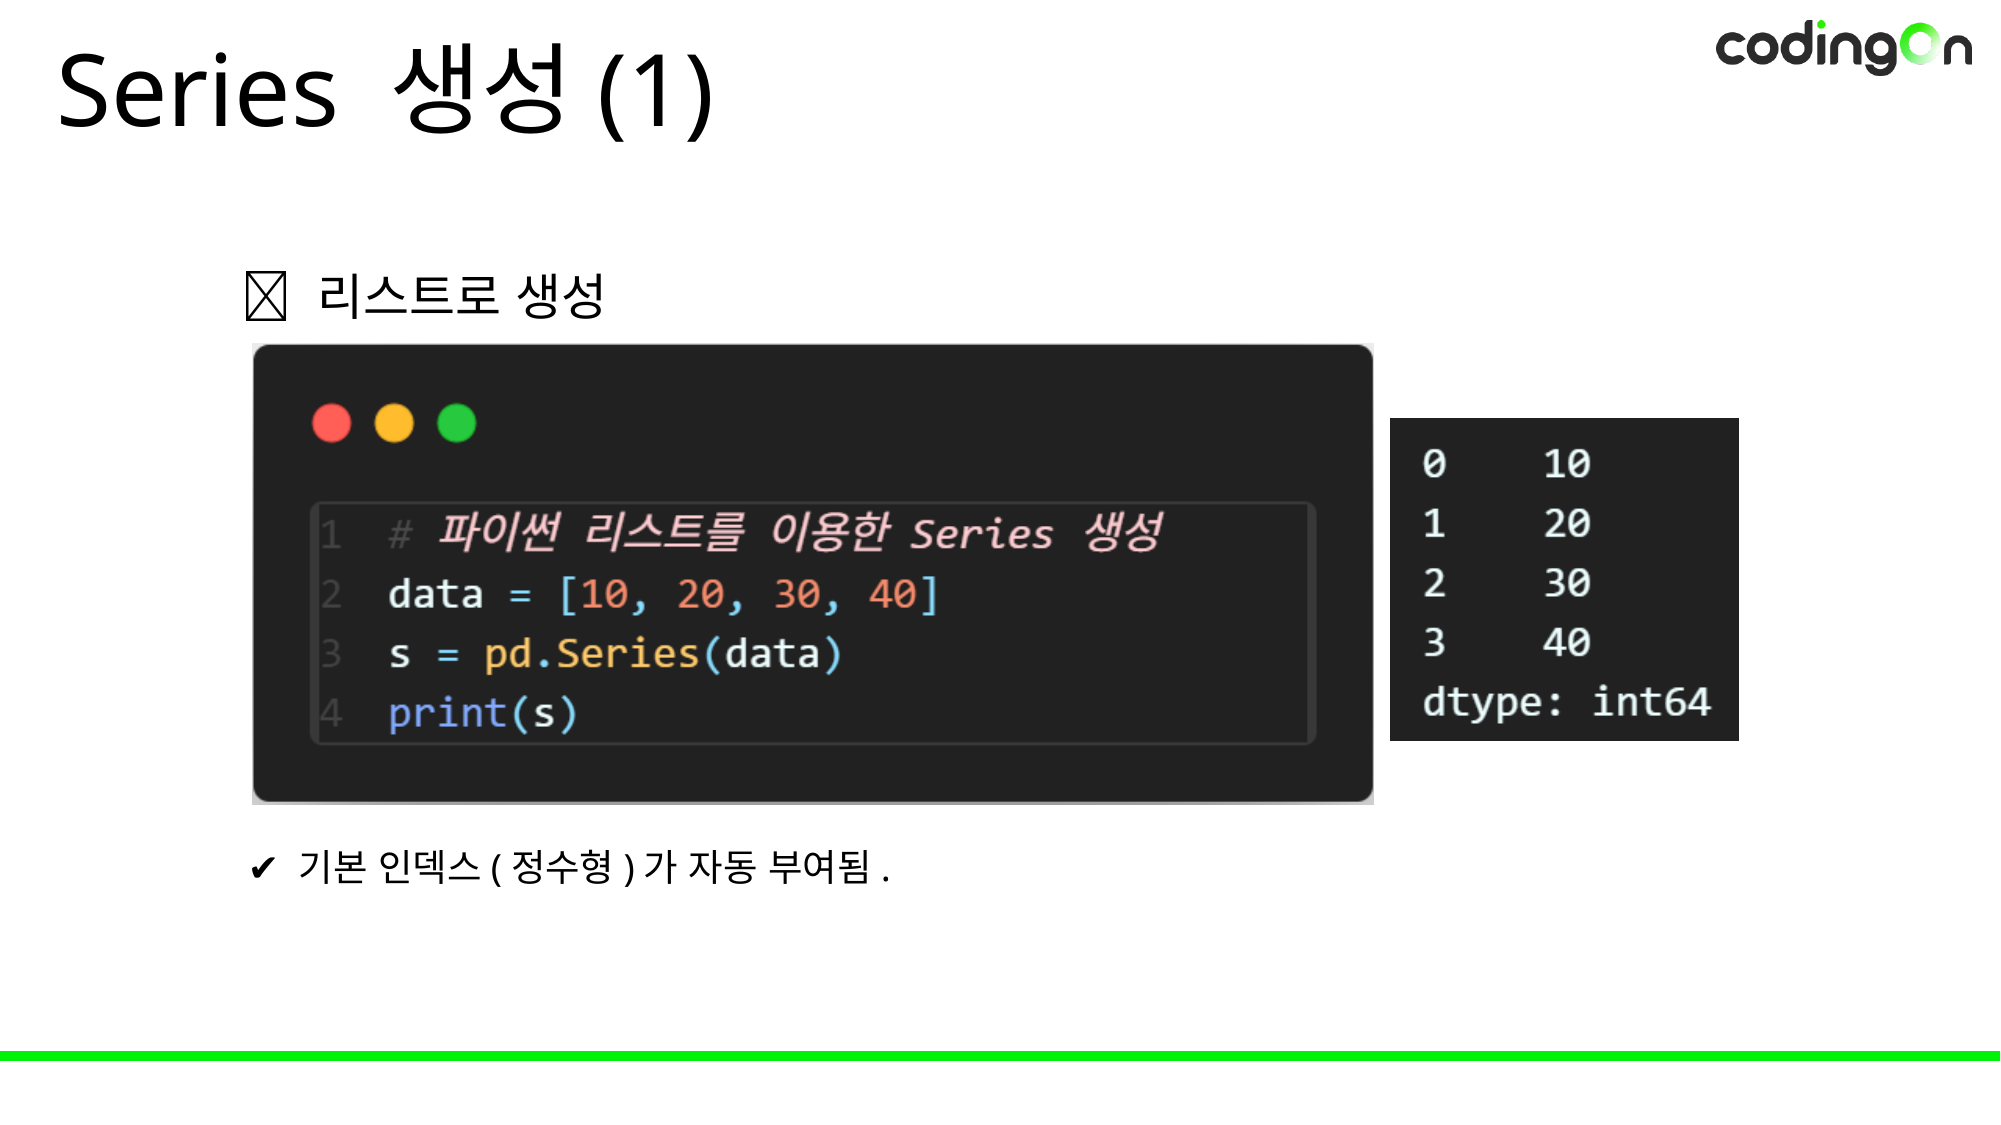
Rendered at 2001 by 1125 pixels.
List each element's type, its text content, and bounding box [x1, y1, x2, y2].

picture [1767, 20, 1972, 76]
picture [1390, 418, 1739, 741]
title Series 생성(1) [41, 0, 1767, 188]
text_box ✅ 리스트로 생성 [227, 258, 735, 334]
picture [252, 343, 1374, 805]
text_box ✔️ 기본 인덱스(정수형)가 자동 부여됨. [233, 813, 1237, 896]
